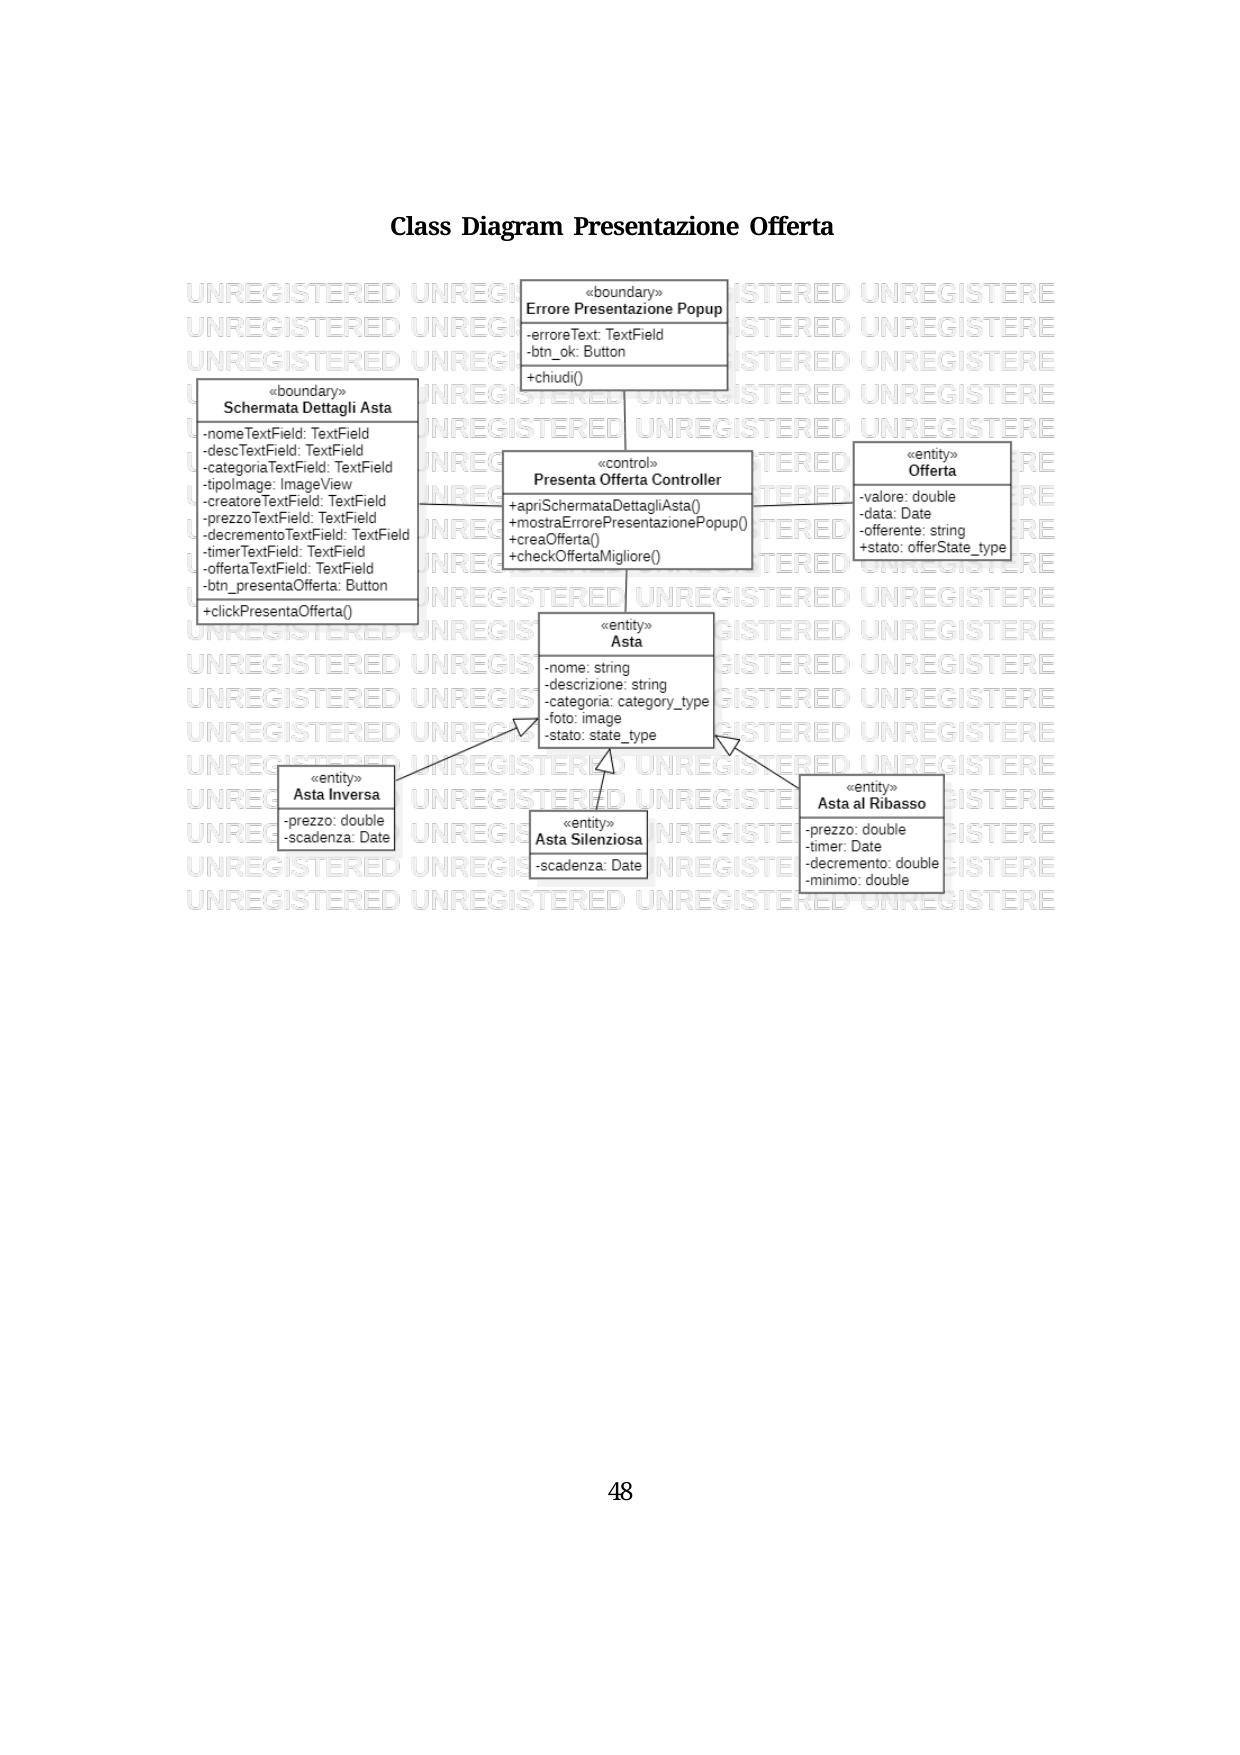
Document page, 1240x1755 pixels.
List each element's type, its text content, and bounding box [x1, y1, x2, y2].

slide_number 30 [601, 1474, 639, 1755]
text_box Class Diagram Presentazione Offerta [387, 208, 845, 241]
picture [185, 269, 1055, 938]
